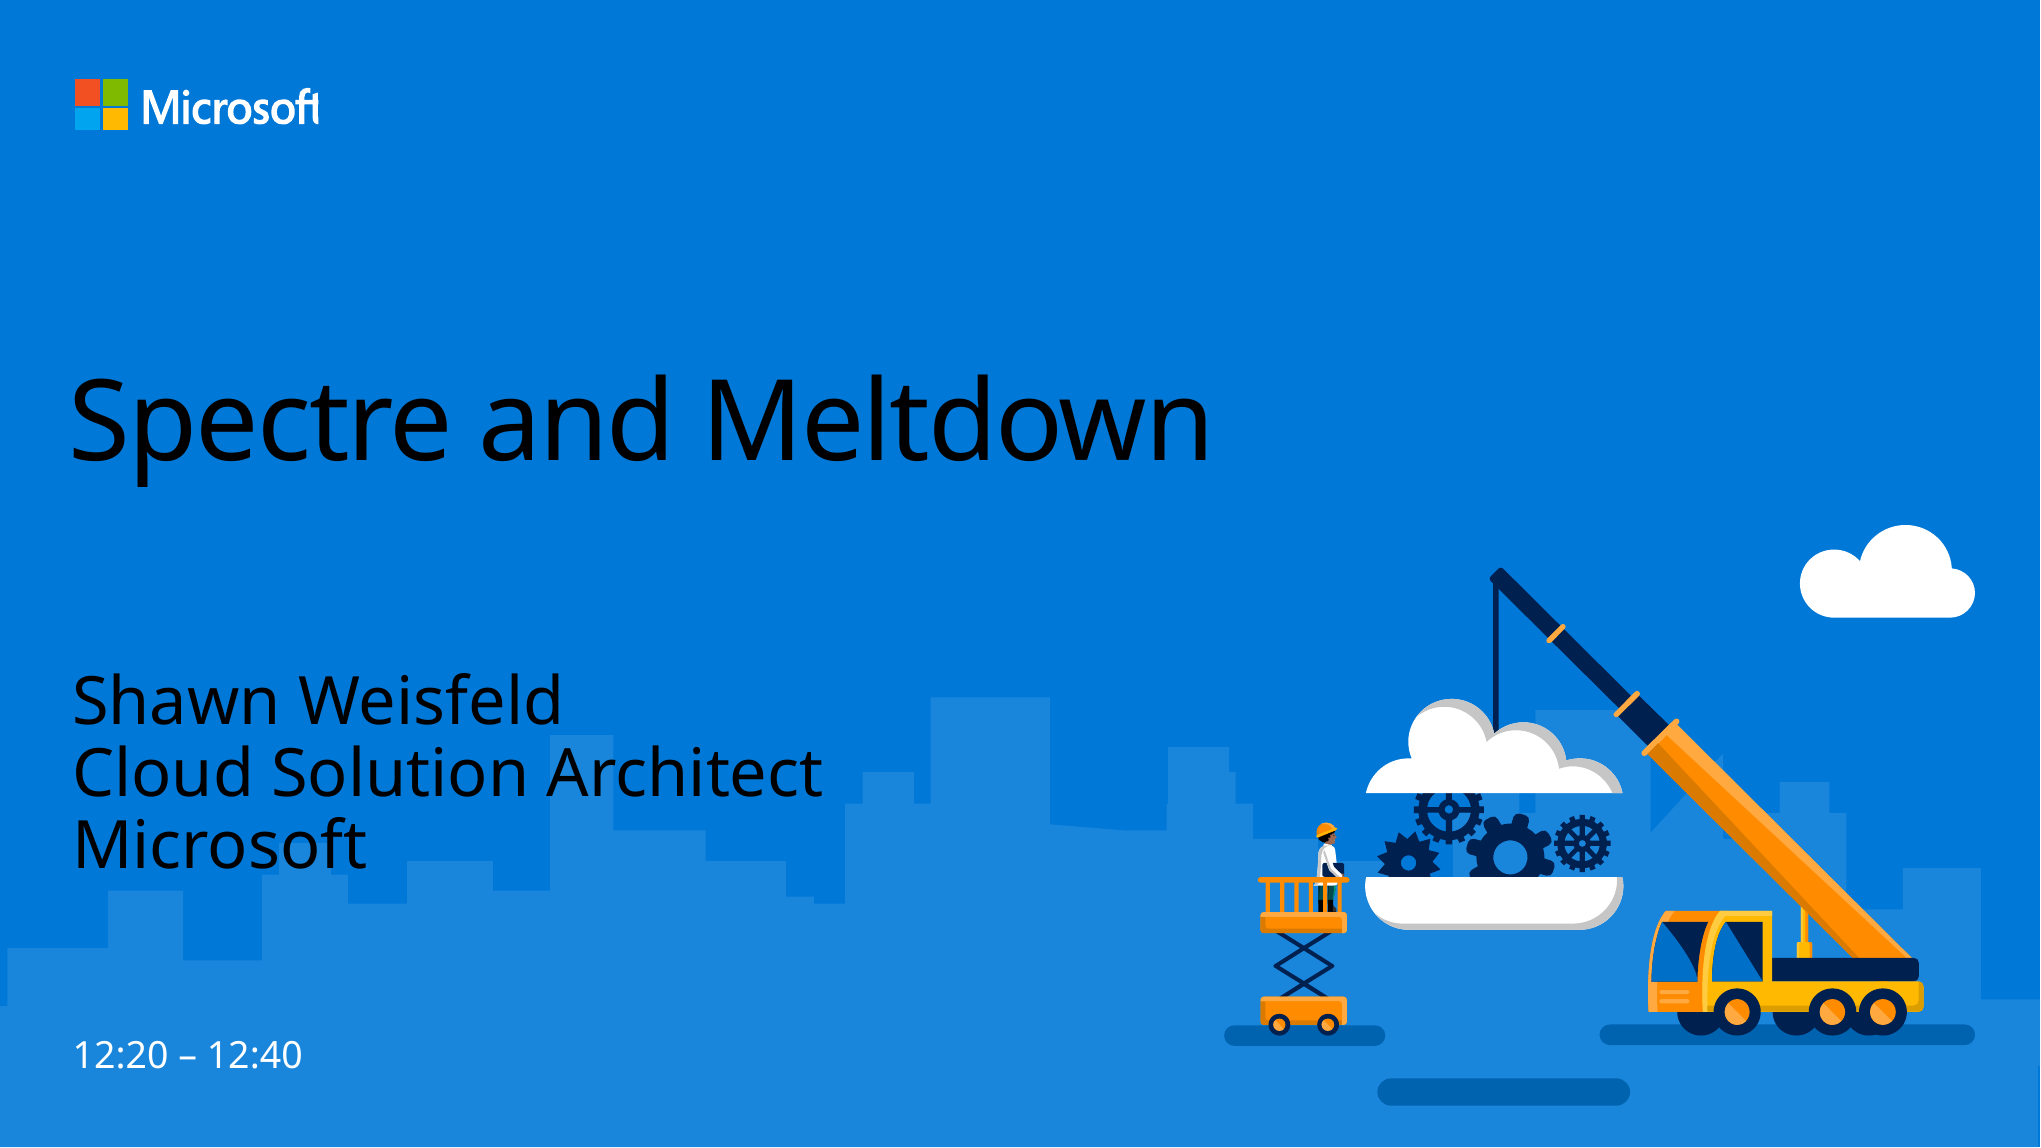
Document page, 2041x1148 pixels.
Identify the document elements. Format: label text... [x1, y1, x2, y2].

list Shawn Weisfeld Cloud Solution Architect Microsoft [45, 648, 1246, 949]
text_box 12:20 – 12:40 [57, 1023, 318, 1084]
title Spectre and Meltdown [45, 348, 1546, 649]
